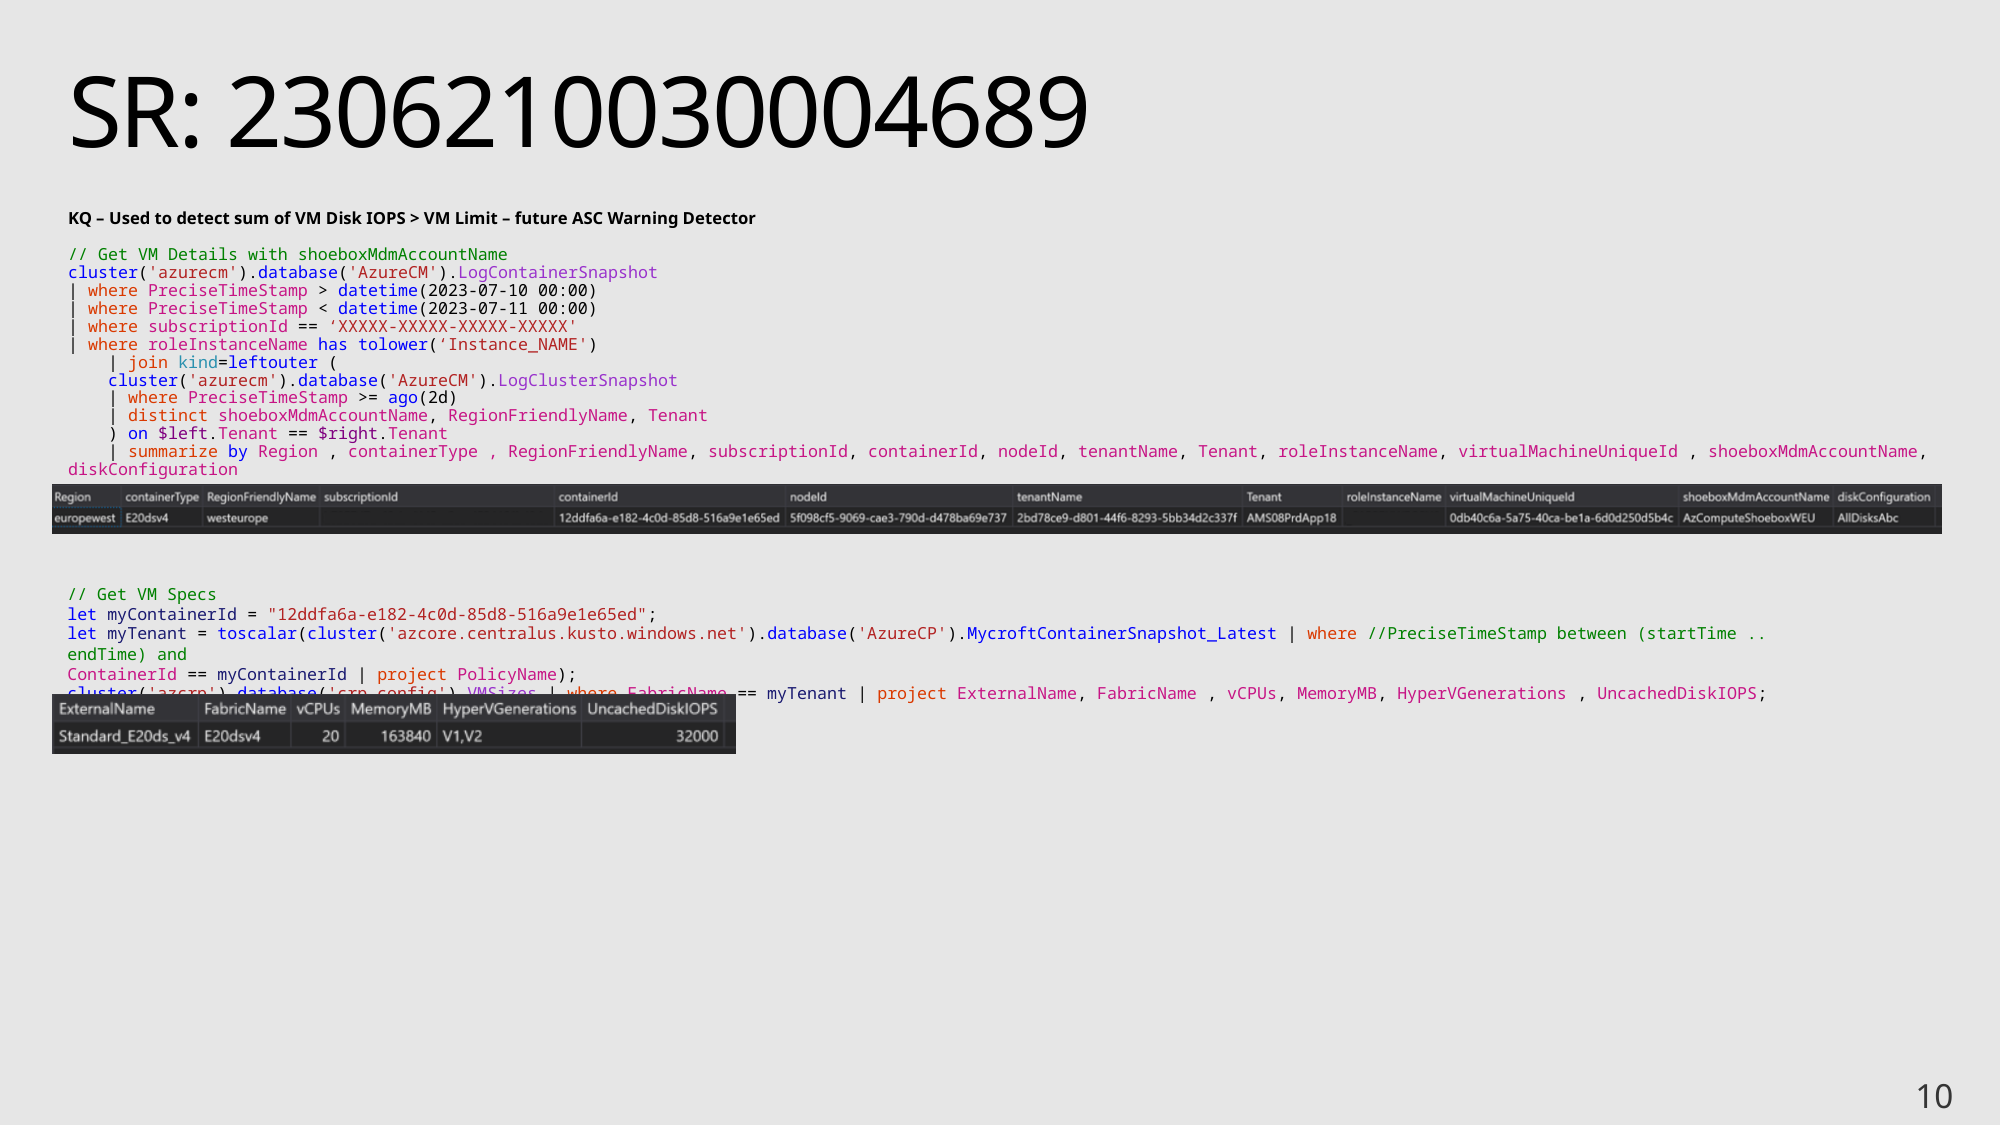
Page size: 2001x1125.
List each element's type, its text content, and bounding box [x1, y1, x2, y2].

picture [52, 484, 1942, 534]
picture [52, 693, 736, 755]
text_box // Get VM Specs let myContainerId = "12ddfa6a-e182-4c0d-85d8-516a9e1e65ed"; let myTenant = toscalar(cluster('azcore.centralus.kusto.windows.net').database('AzureCP').MycroftContainerSnapshot_Latest | where //PreciseTimeStamp between (startTime .. endTime) and ContainerId == myContainerId | project PolicyName); cluster('azcrp').database('crp_config').VMSizes | where FabricName == myTenant | project ExternalName, FabricName , vCPUs, MemoryMB, HyperVGenerations , UncachedDiskIOPS; [52, 576, 1850, 711]
title SR: 2306210030004689 [44, 47, 1957, 195]
list KQ – Used to detect sum of VM Disk IOPS > VM Limit – future ASC Warning Detector // Get VM Details with shoeboxMdmAccountName cluster('azurecm').database('AzureCM').LogContainerSnapshot | where PreciseTimeStamp > datetime(2023-07-10 00:00) | where PreciseTimeStamp < datetime(2023-07-11 00:00) | where subscriptionId == ‘XXXXX-XXXXX-XXXXX-XXXXX' | where roleInstanceName has tolower(‘Instance_NAME') | join kind=leftouter ( cluster('azurecm').database('AzureCM').LogClusterSnapshot | where PreciseTimeStamp >= ago(2d) | distinct shoeboxMdmAccountName, RegionFriendlyName, Tenant ) on $left.Tenant == $right.Tenant | summarize by Region , containerType , RegionFriendlyName, subscriptionId, containerId, nodeId, tenantName, Tenant, roleInstanceName, virtualMachineUniqueId , shoeboxMdmAccountName, diskConfiguration [44, 195, 1957, 535]
